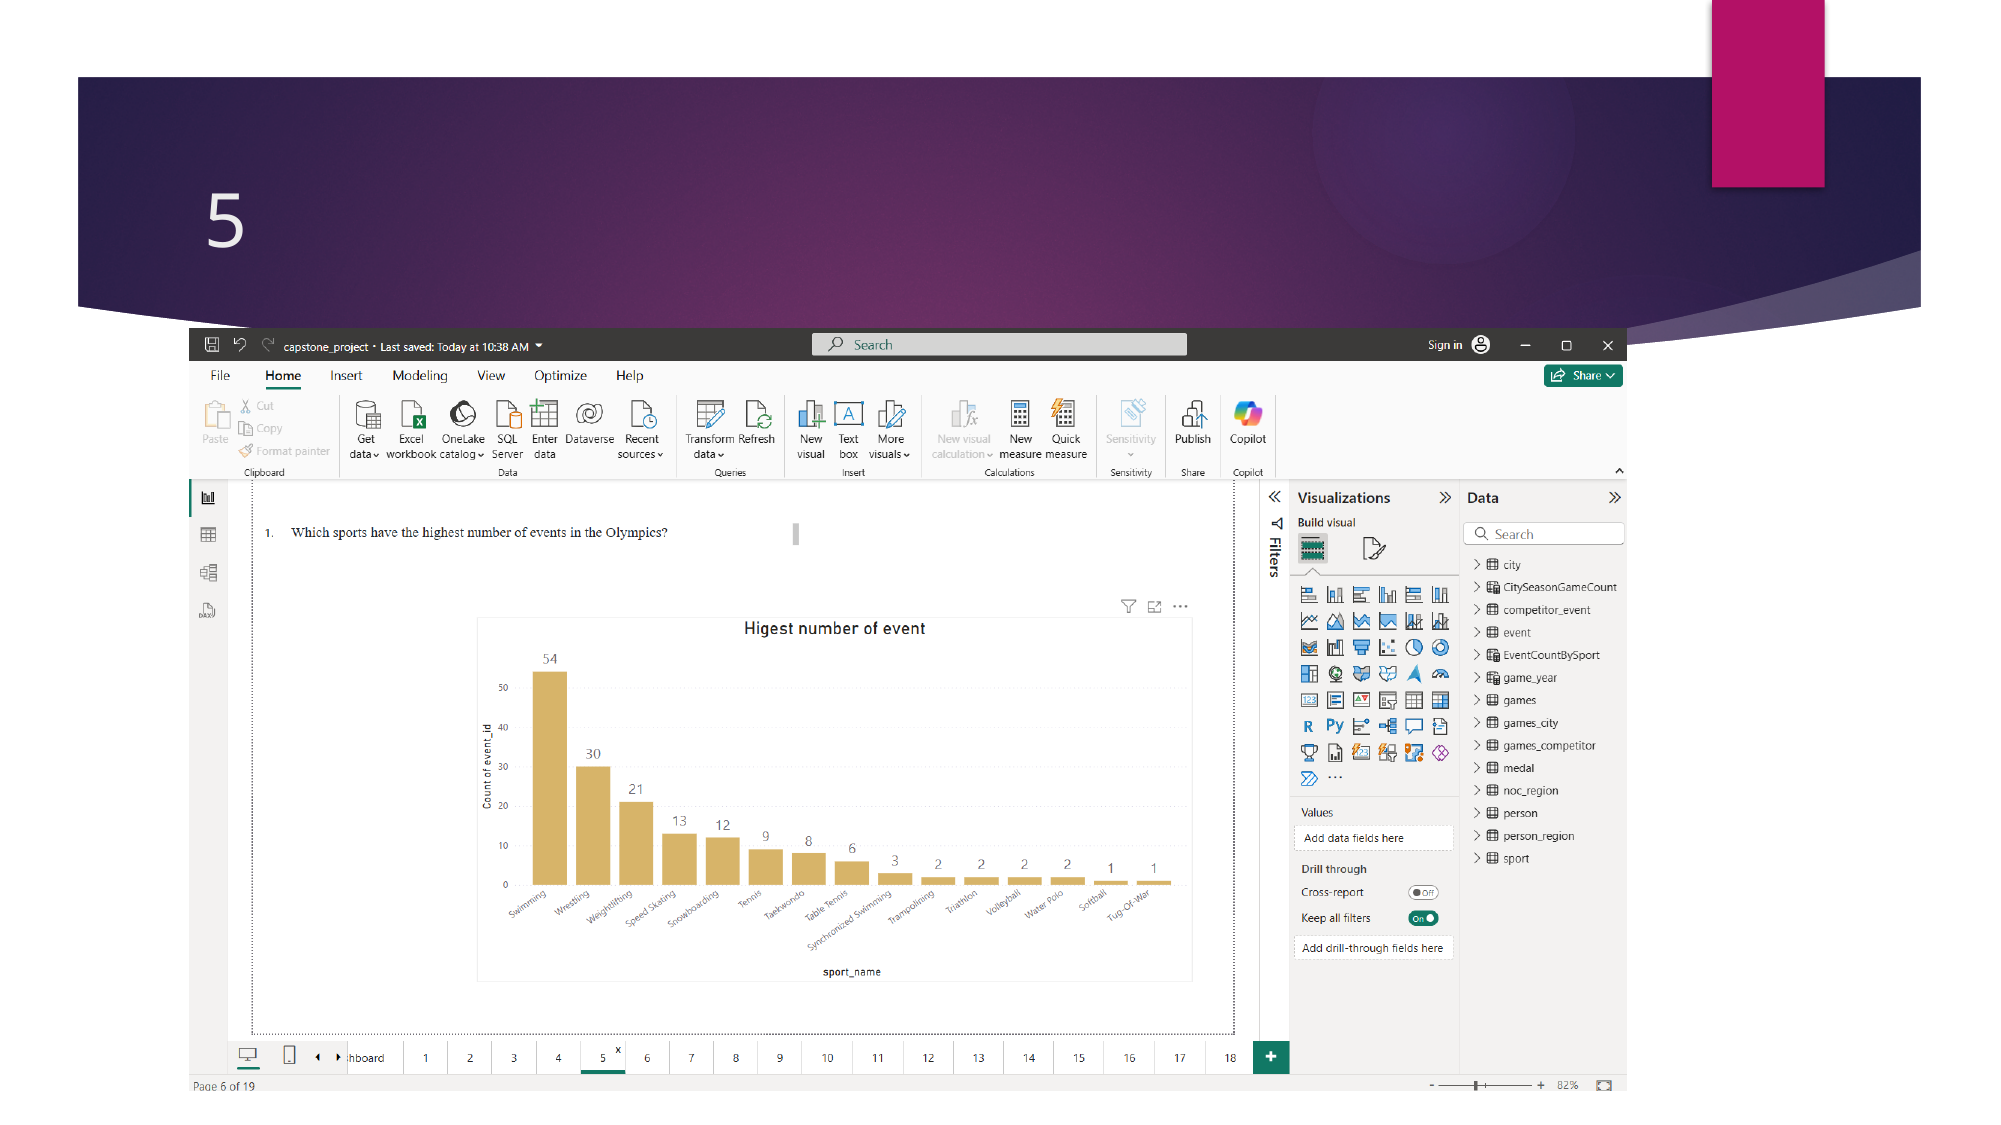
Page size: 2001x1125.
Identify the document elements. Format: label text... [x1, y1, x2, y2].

picture [189, 328, 1627, 1091]
title 5 [189, 159, 1627, 276]
